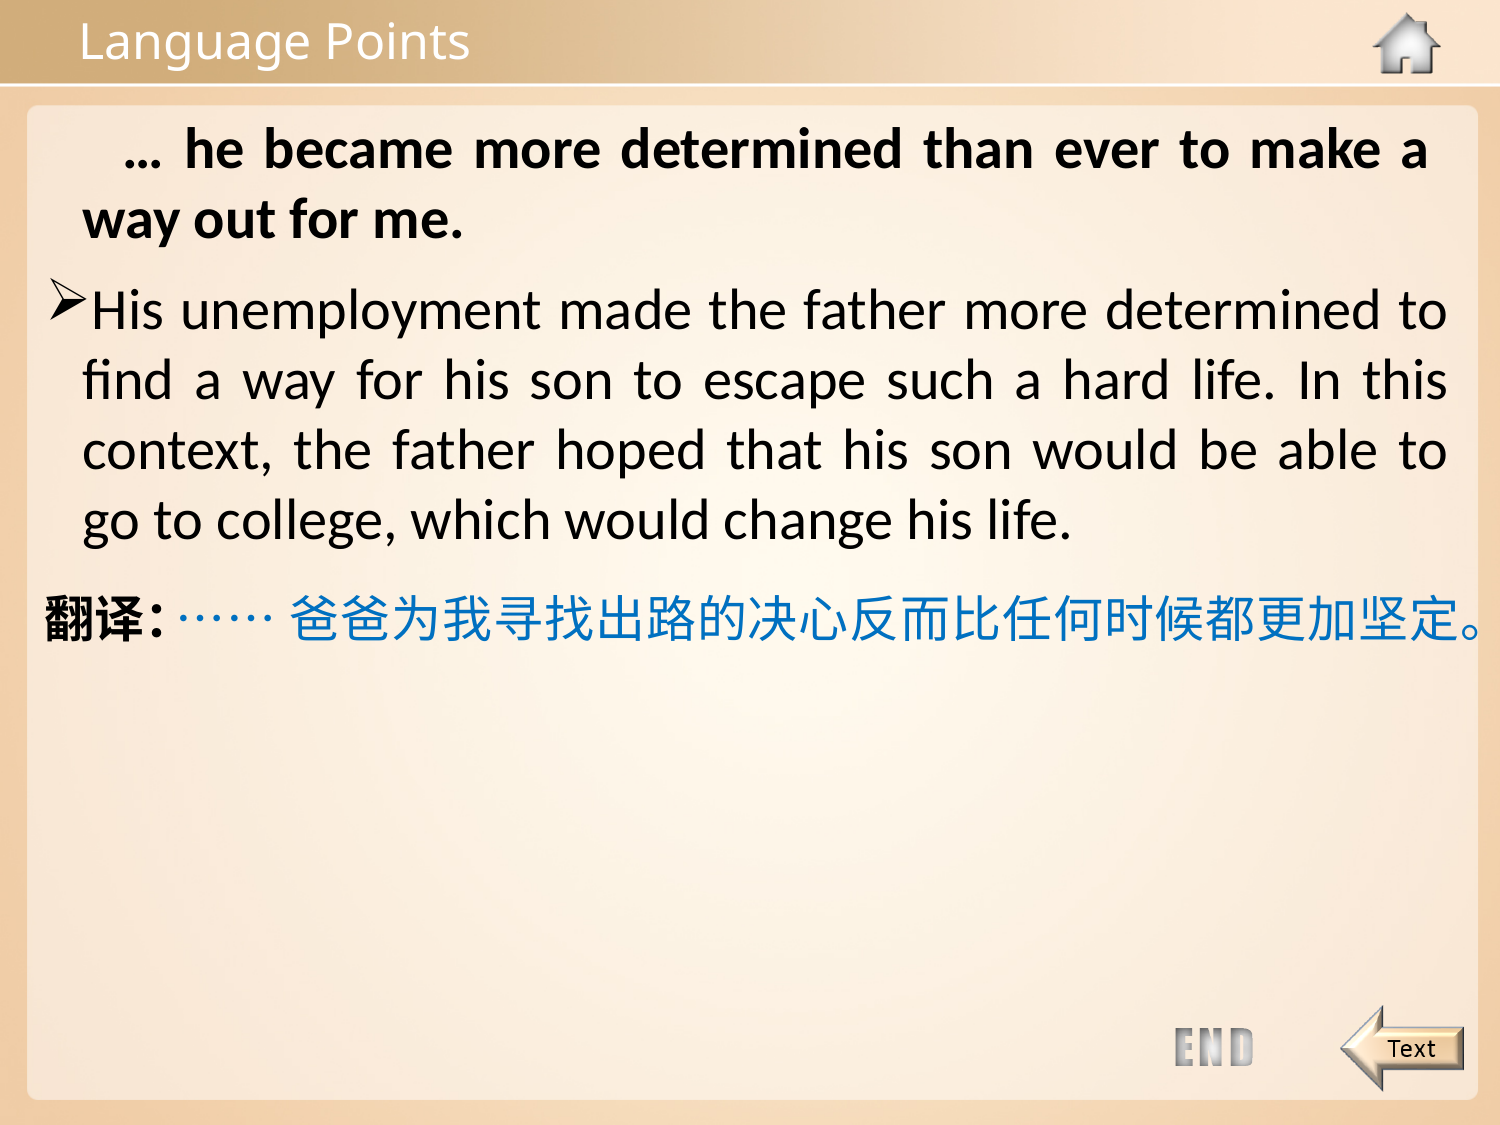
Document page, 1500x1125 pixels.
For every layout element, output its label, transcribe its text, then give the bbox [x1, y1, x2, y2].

text_box 翻译： [29, 580, 161, 655]
text_box ……爸爸为我寻找出路的决心反而比任何时候都更加坚定。 [161, 580, 1475, 655]
picture [0, 0, 1500, 1125]
text_box Language Points [63, 2, 487, 77]
list … he became more determined than ever to make a way out for me. His unemployment made the father more determined to find a way for his son to escape such a hard life. In this context, the father hoped that his son would be able to go to college, which would change his life. [29, 102, 1465, 580]
list … he became more determined than ever to make a way out for me. His unemployment made the father more determined to find a way for his son to escape such a hard life. In this context, the father hoped that his son would be able to go to college, which would change his life. [29, 655, 1465, 1099]
